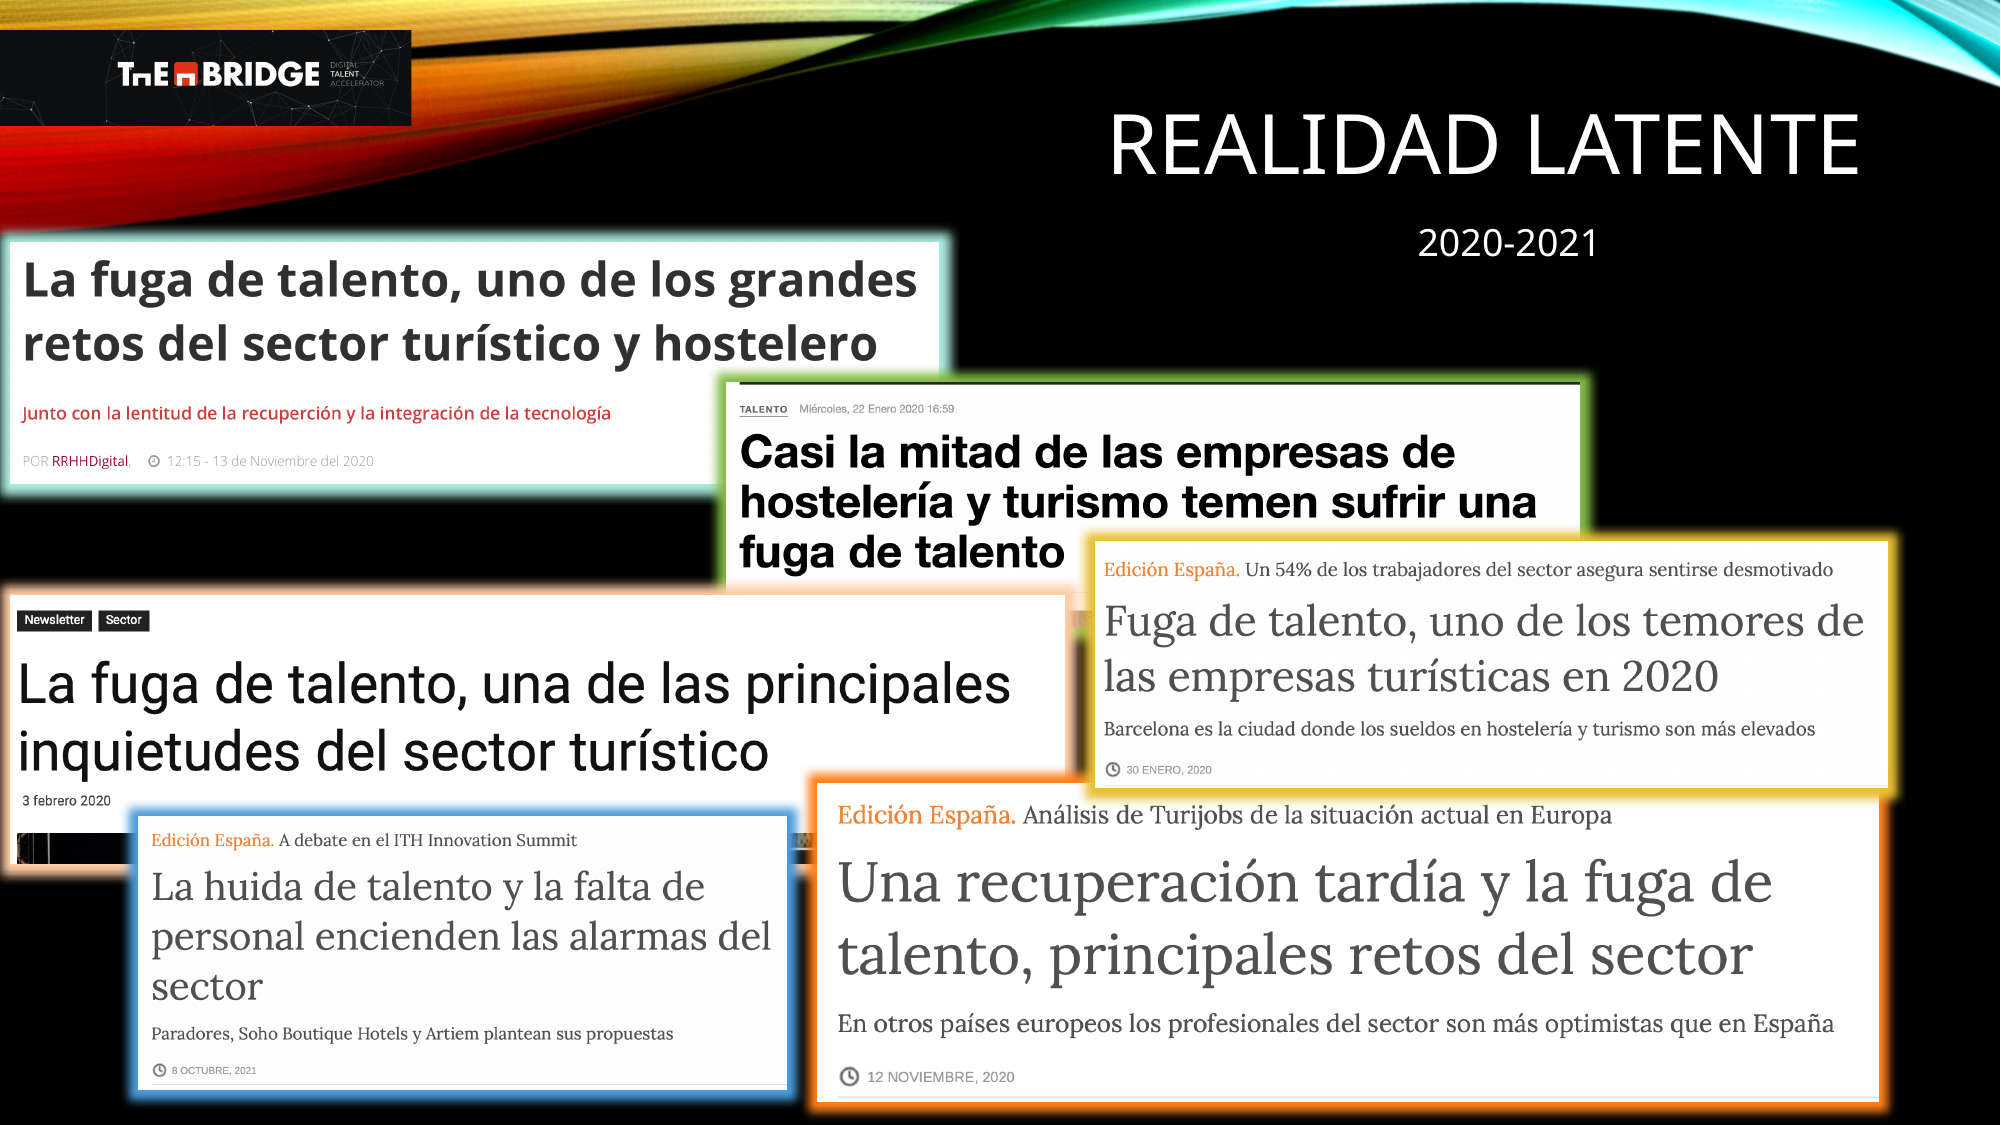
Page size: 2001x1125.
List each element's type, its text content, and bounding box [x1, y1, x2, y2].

text_box 2020-2021 [1402, 211, 1617, 272]
title Realidad latente [1051, 41, 1879, 254]
picture [10, 241, 1888, 1102]
picture [0, 0, 2000, 237]
